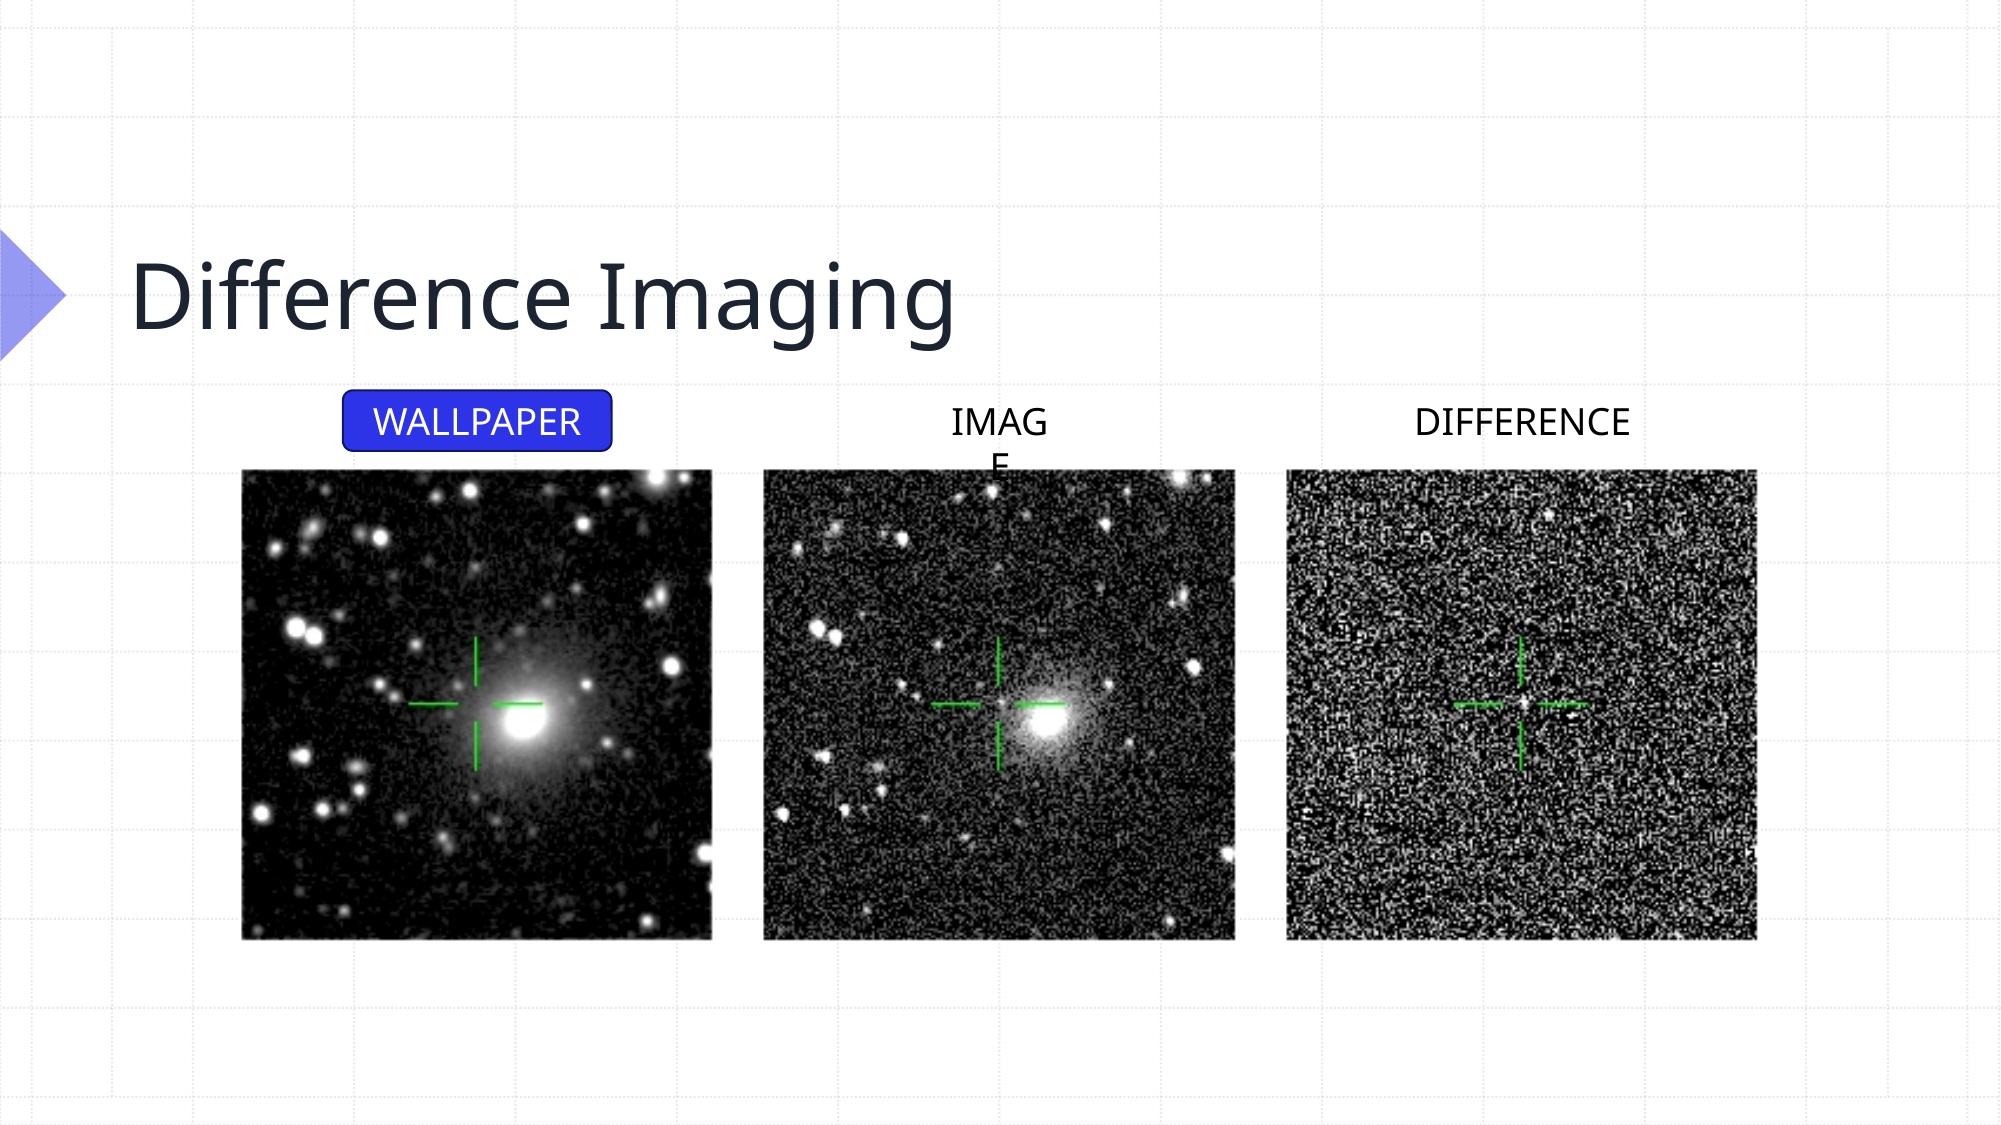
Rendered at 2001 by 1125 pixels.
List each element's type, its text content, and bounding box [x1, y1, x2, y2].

text_box IMAGE [928, 390, 1072, 468]
picture [762, 468, 1238, 943]
text_box DIFFERENCE [1378, 390, 1667, 451]
picture [240, 468, 715, 944]
text_box WALLPAPER [303, 390, 652, 451]
picture [1285, 468, 1760, 944]
title Difference Imaging [113, 119, 1808, 356]
